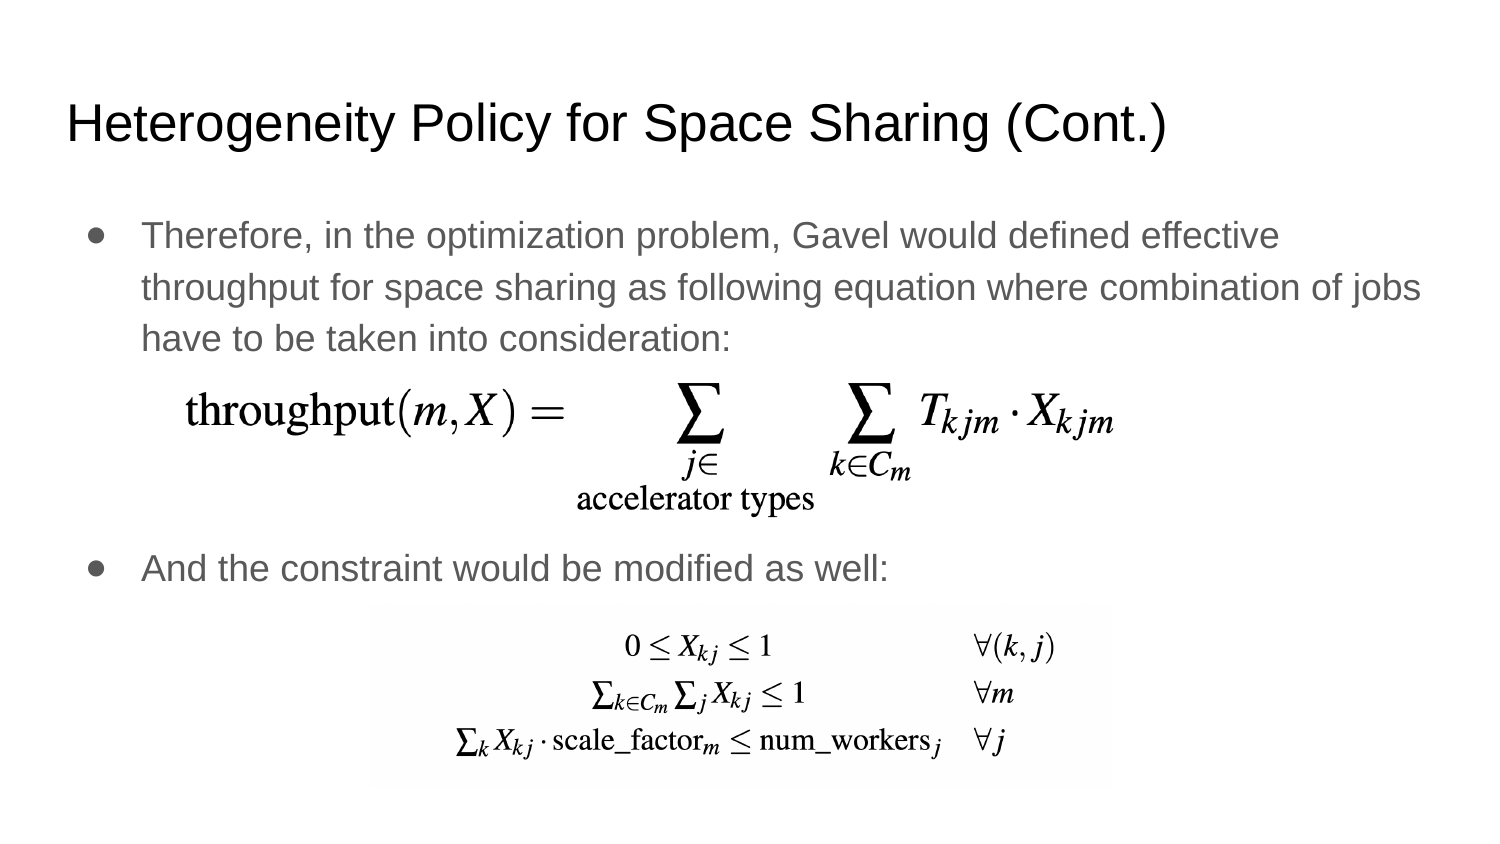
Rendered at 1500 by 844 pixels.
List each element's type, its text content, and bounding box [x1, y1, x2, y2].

title Heterogeneity Policy for Space Sharing (Cont.) [51, 72, 1449, 167]
list Therefore, in the optimization problem, Gavel would defined effective throughput for space sharing as following equation where combination of jobs have to be taken into consideration: And the constraint would be modified as well: [51, 189, 1449, 750]
picture [138, 358, 1254, 537]
picture [370, 604, 1113, 790]
